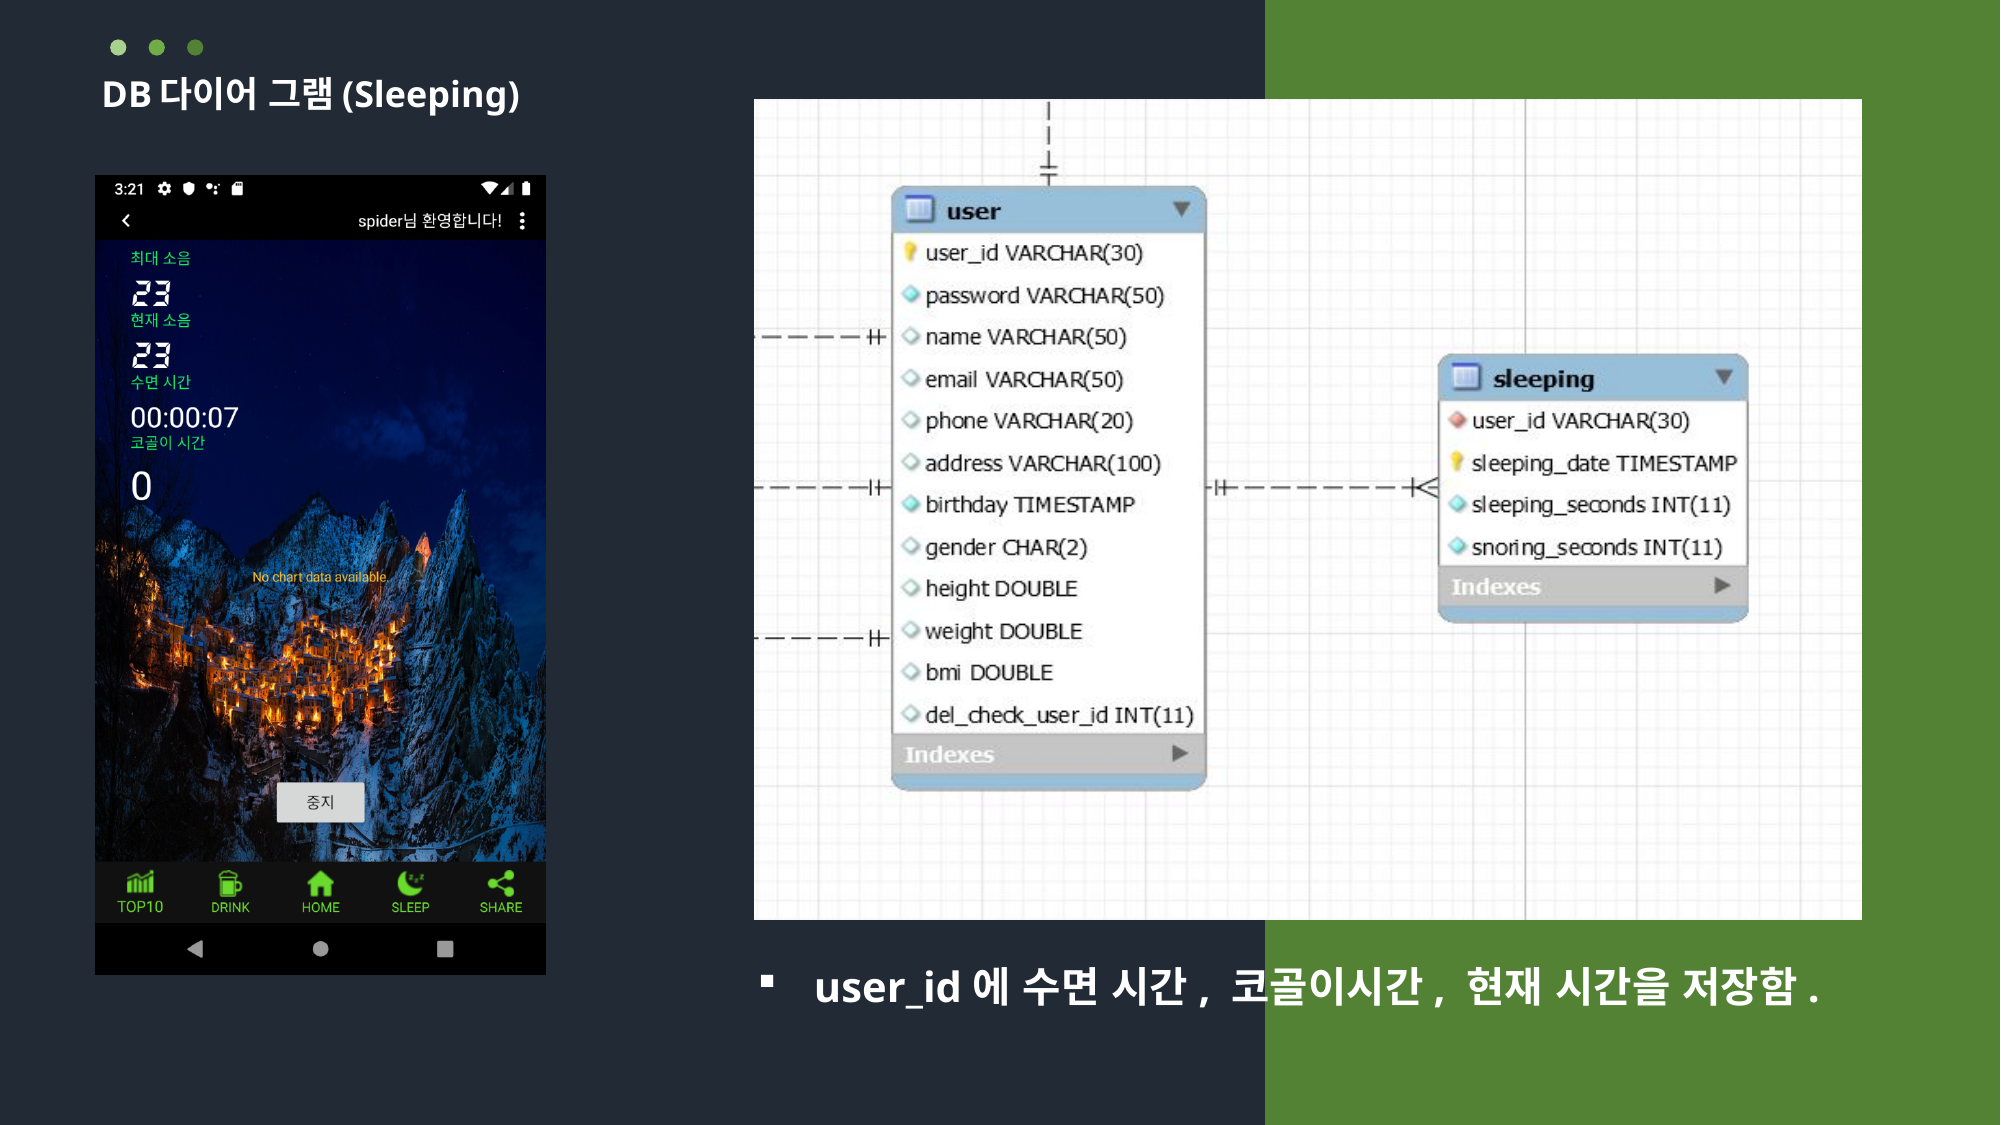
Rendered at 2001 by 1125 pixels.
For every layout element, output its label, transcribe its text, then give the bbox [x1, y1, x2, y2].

picture [95, 175, 546, 975]
text_box user_id에 수면 시간, 코골이시간, 현재 시간을 저장함. [751, 966, 1989, 1039]
picture [754, 99, 1862, 920]
title DB다이어 그램(Sleeping) [95, 62, 561, 130]
text_box [1264, 0, 2000, 1125]
